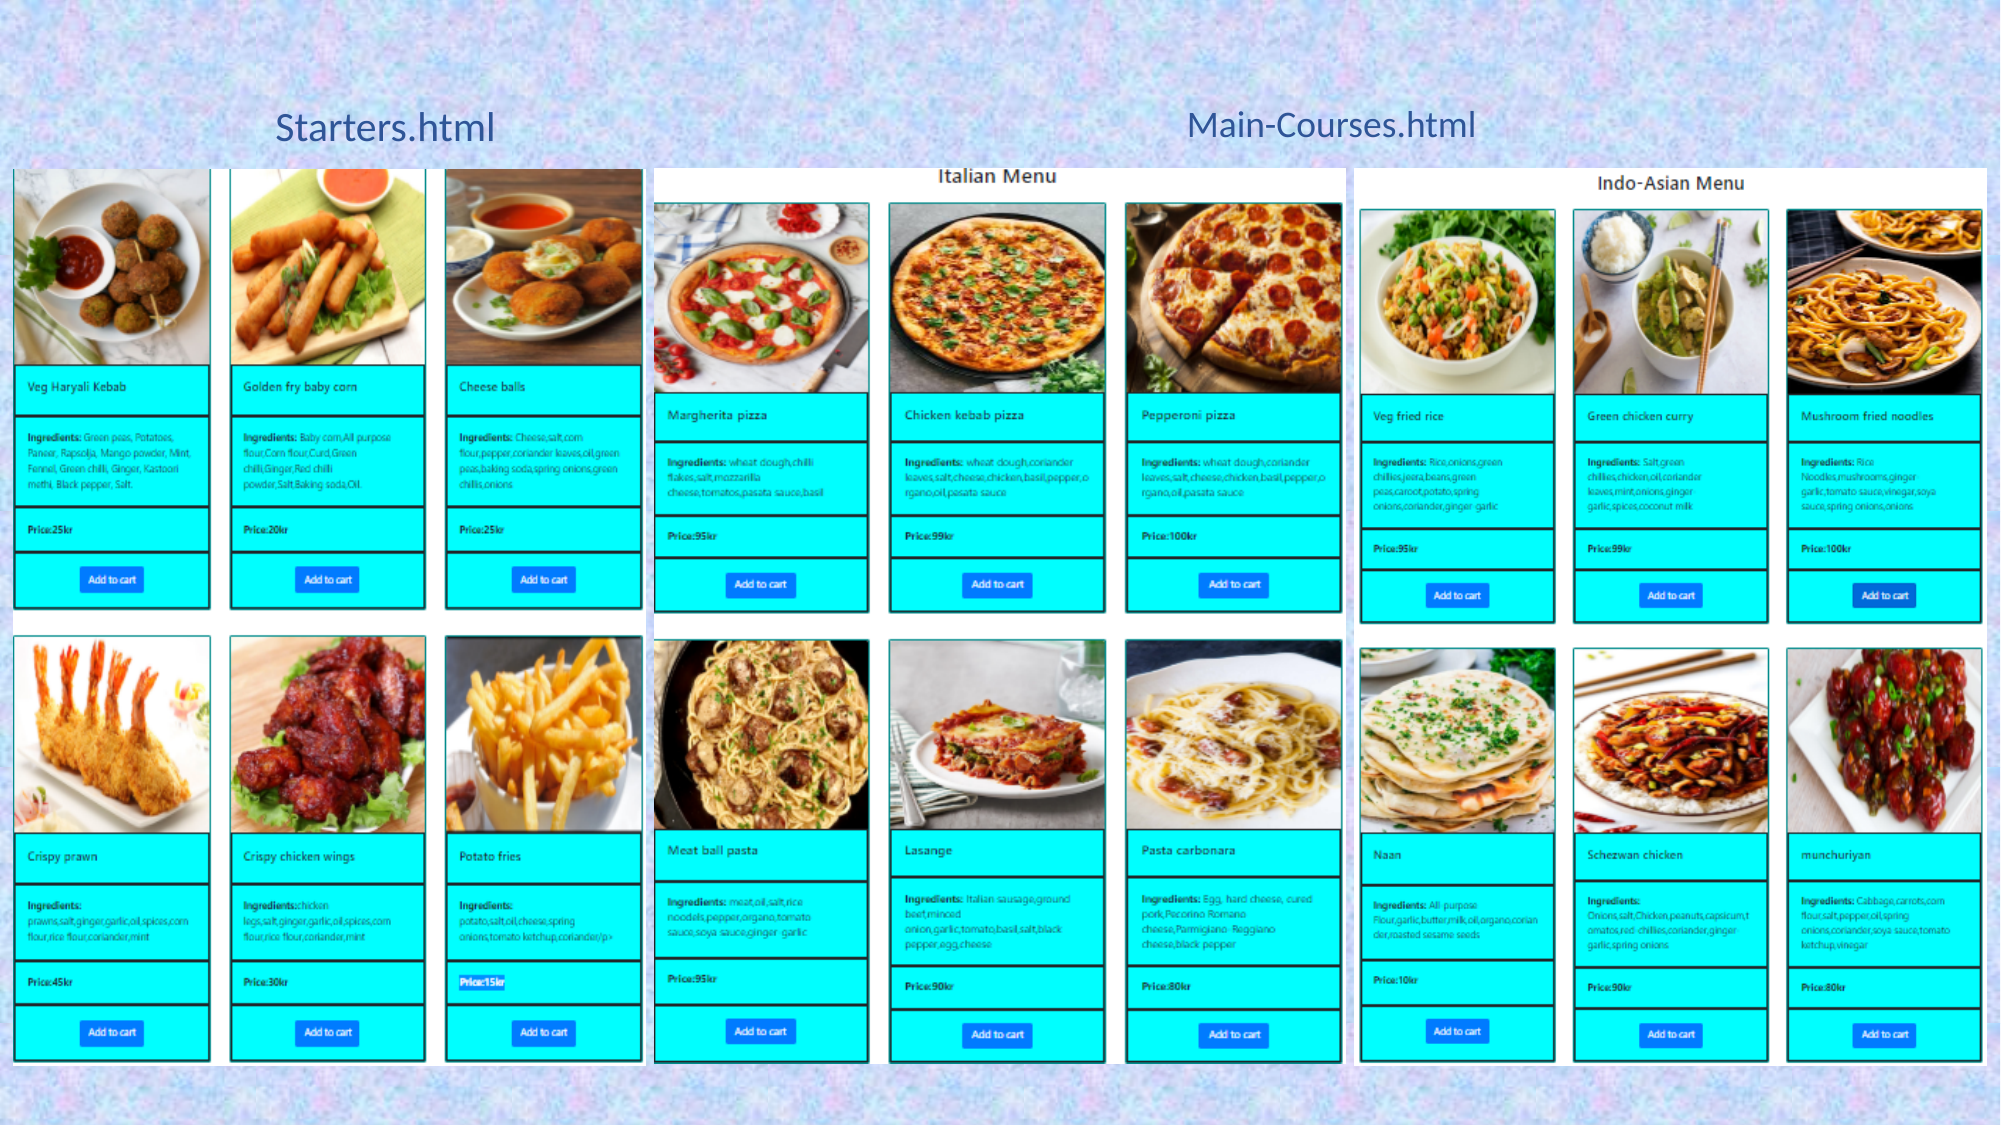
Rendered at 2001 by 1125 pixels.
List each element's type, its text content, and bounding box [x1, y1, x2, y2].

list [13, 169, 646, 1066]
text_box Main-Courses.html [831, 92, 1832, 153]
picture [0, 0, 2001, 1125]
text_box Starters.html [153, 92, 618, 158]
